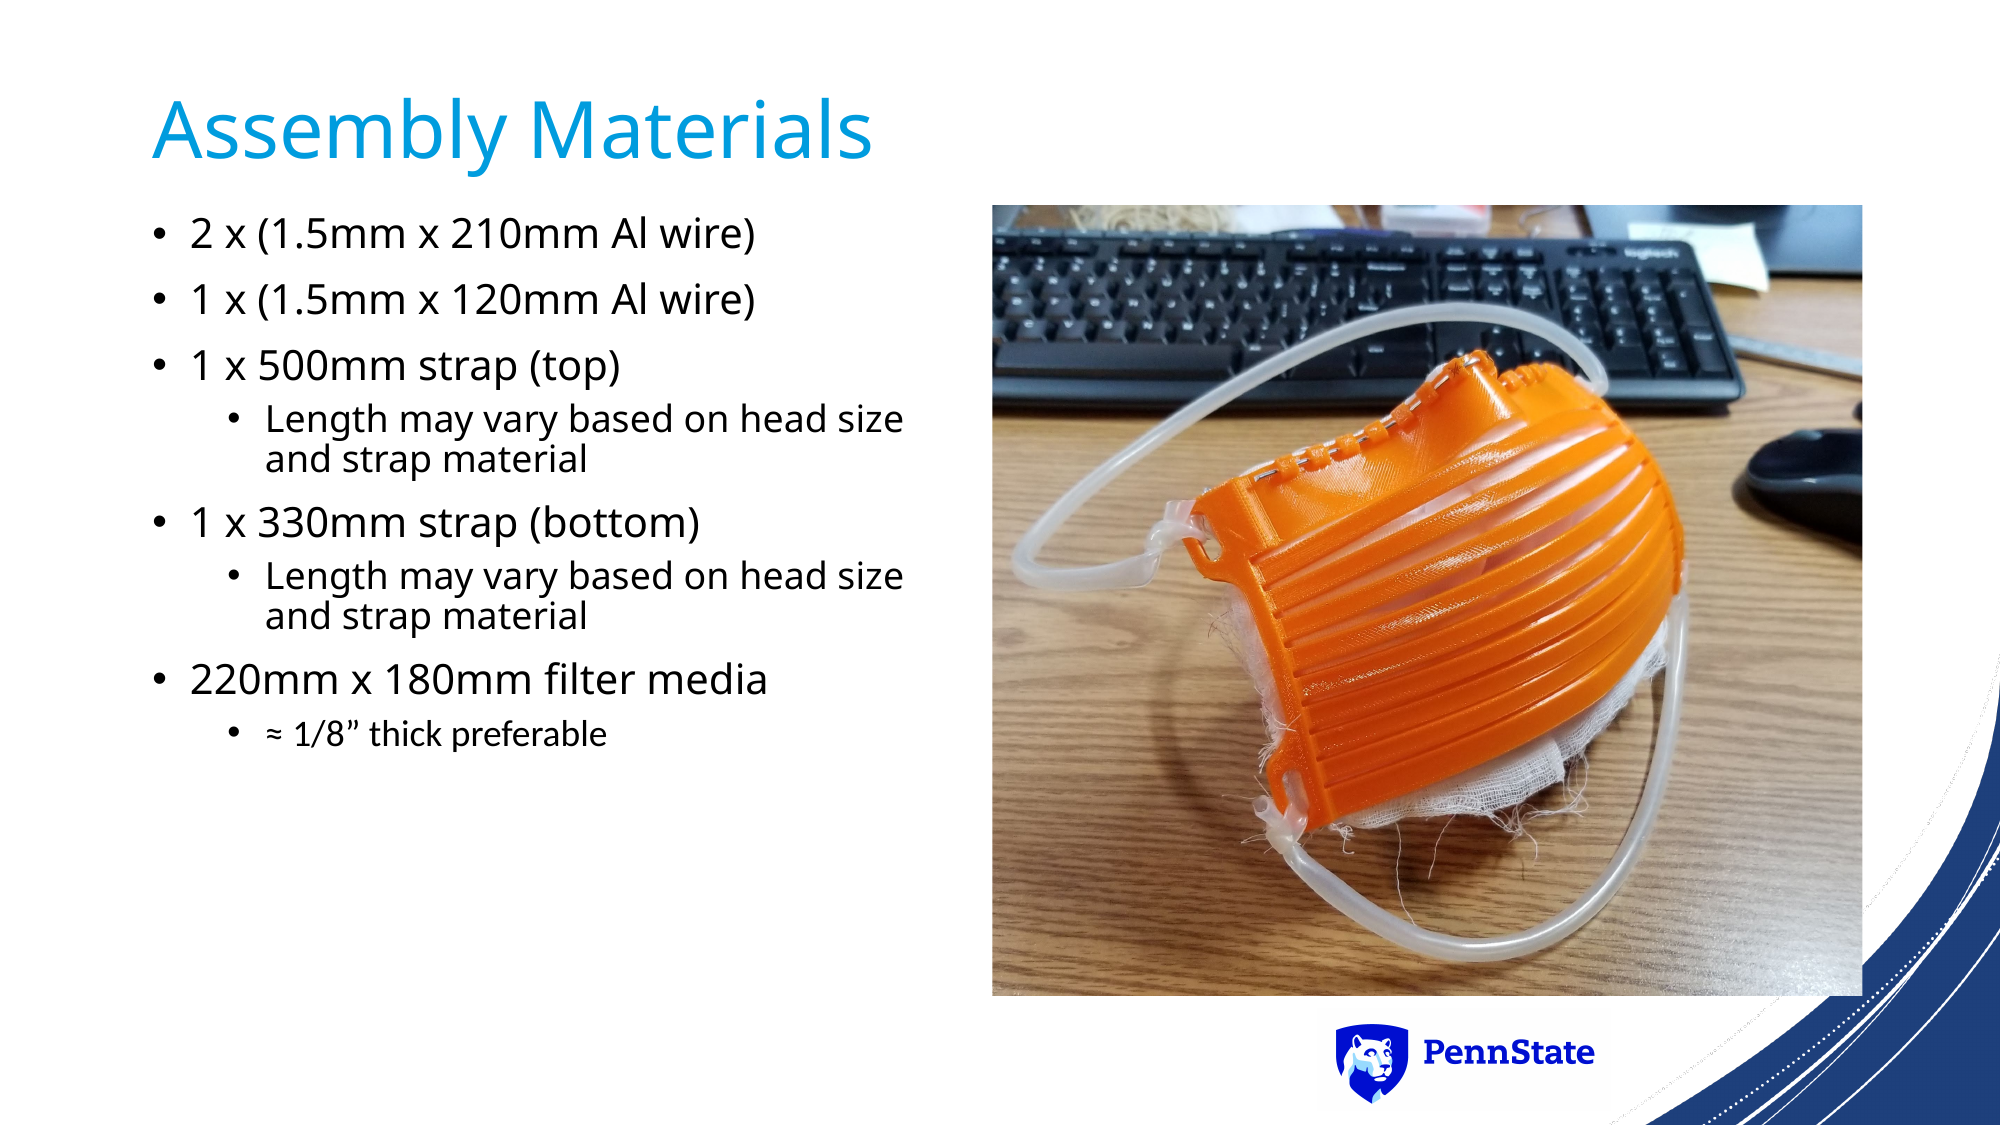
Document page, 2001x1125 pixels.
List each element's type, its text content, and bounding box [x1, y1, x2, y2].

picture [992, 205, 2000, 1125]
title Assembly Materials [137, 59, 1863, 206]
list 2 x (1.5mm x 210mm Al wire) 1 x (1.5mm x 120mm Al wire) 1 x 500mm strap (top) Length may vary based on head size and strap material 1 x 330mm strap (bottom) Length may vary based on head size and strap material 220mm x 180mm filter media ≈ 1/8” thick preferable [137, 205, 972, 996]
